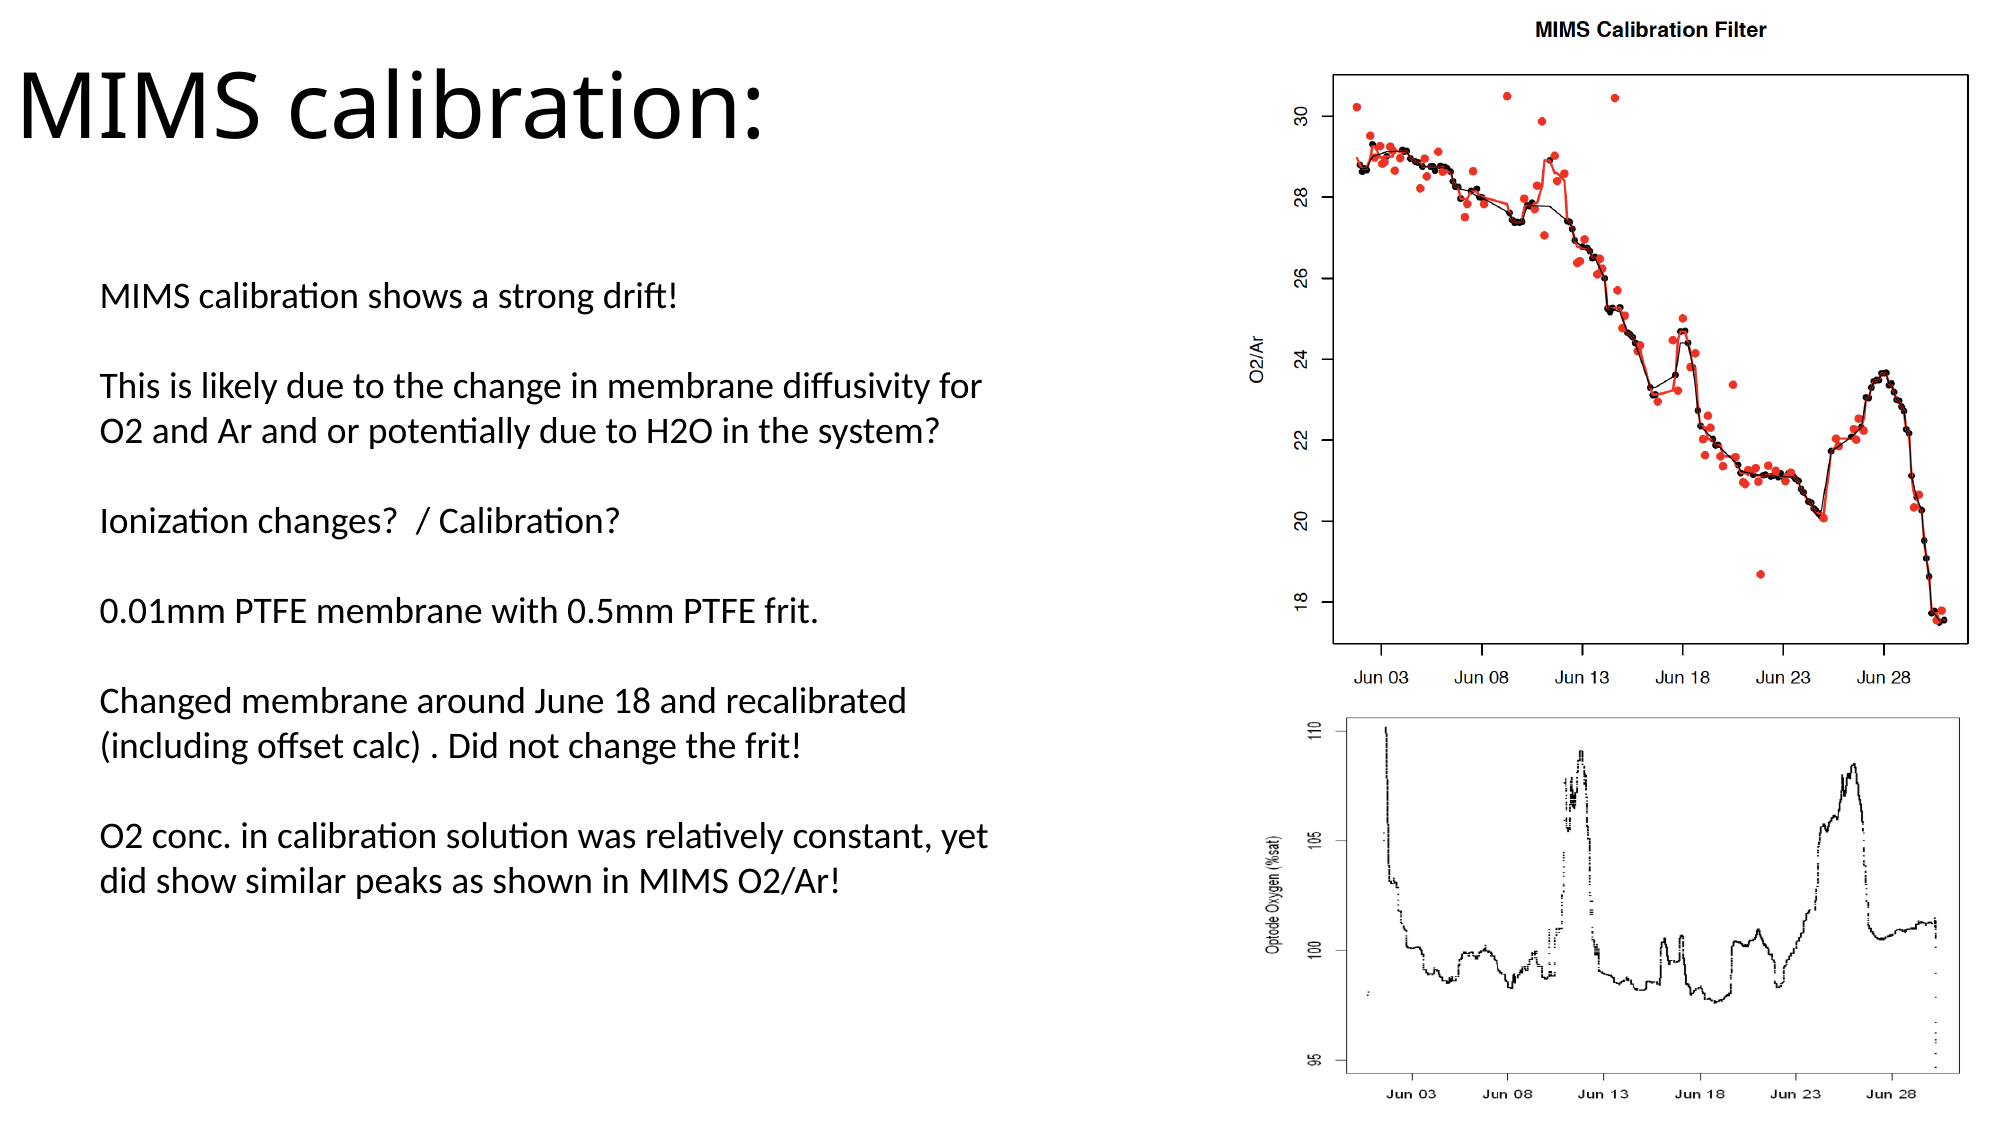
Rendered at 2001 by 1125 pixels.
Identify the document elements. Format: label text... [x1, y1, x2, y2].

picture [1224, 0, 2000, 1125]
title MIMS calibration: [0, 0, 1244, 218]
text_box MIMS calibration shows a strong drift! This is likely due to the change in membrane diffusivity for O2 and Ar and or potentially due to H2O in the system? Ionization changes? / Calibration? 0.01mm PTFE membrane with 0.5mm PTFE frit. Changed membrane around June 18 and recalibrated (including offset calc) . Did not change the frit! O2 conc. in calibration solution was relatively constant, yet did show similar peaks as shown in MIMS O2/Ar! [84, 264, 1032, 909]
